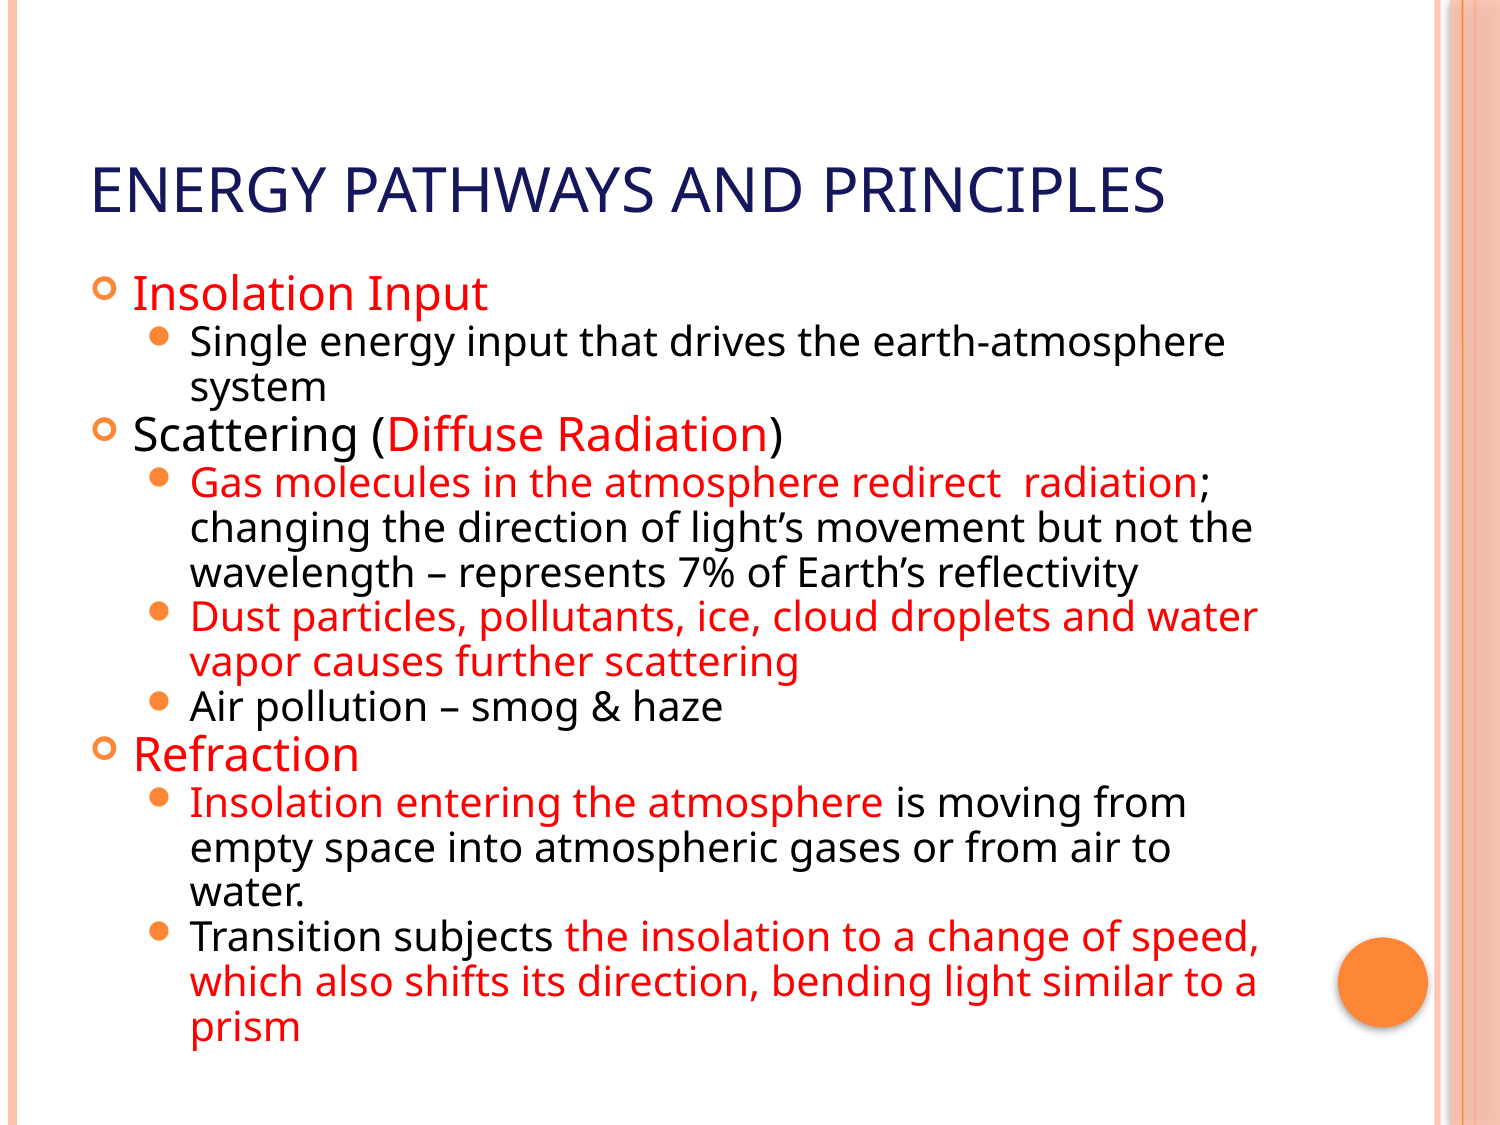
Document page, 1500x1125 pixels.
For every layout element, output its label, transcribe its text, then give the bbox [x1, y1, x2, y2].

list Insolation Input Single energy input that drives the earth-atmosphere system Scattering (Diffuse Radiation) Gas molecules in the atmosphere redirect radiation; changing the direction of light’s movement but not the wavelength – represents 7% of Earth’s reflectivity Dust particles, pollutants, ice, cloud droplets and water vapor causes further scattering Air pollution – smog & haze Refraction Insolation entering the atmosphere is moving from empty space into atmospheric gases or from air to water. Transition subjects the insolation to a change of speed, which also shifts its direction, bending light similar to a prism [75, 262, 1300, 1062]
title Energy Pathways and Principles [75, 45, 1300, 233]
